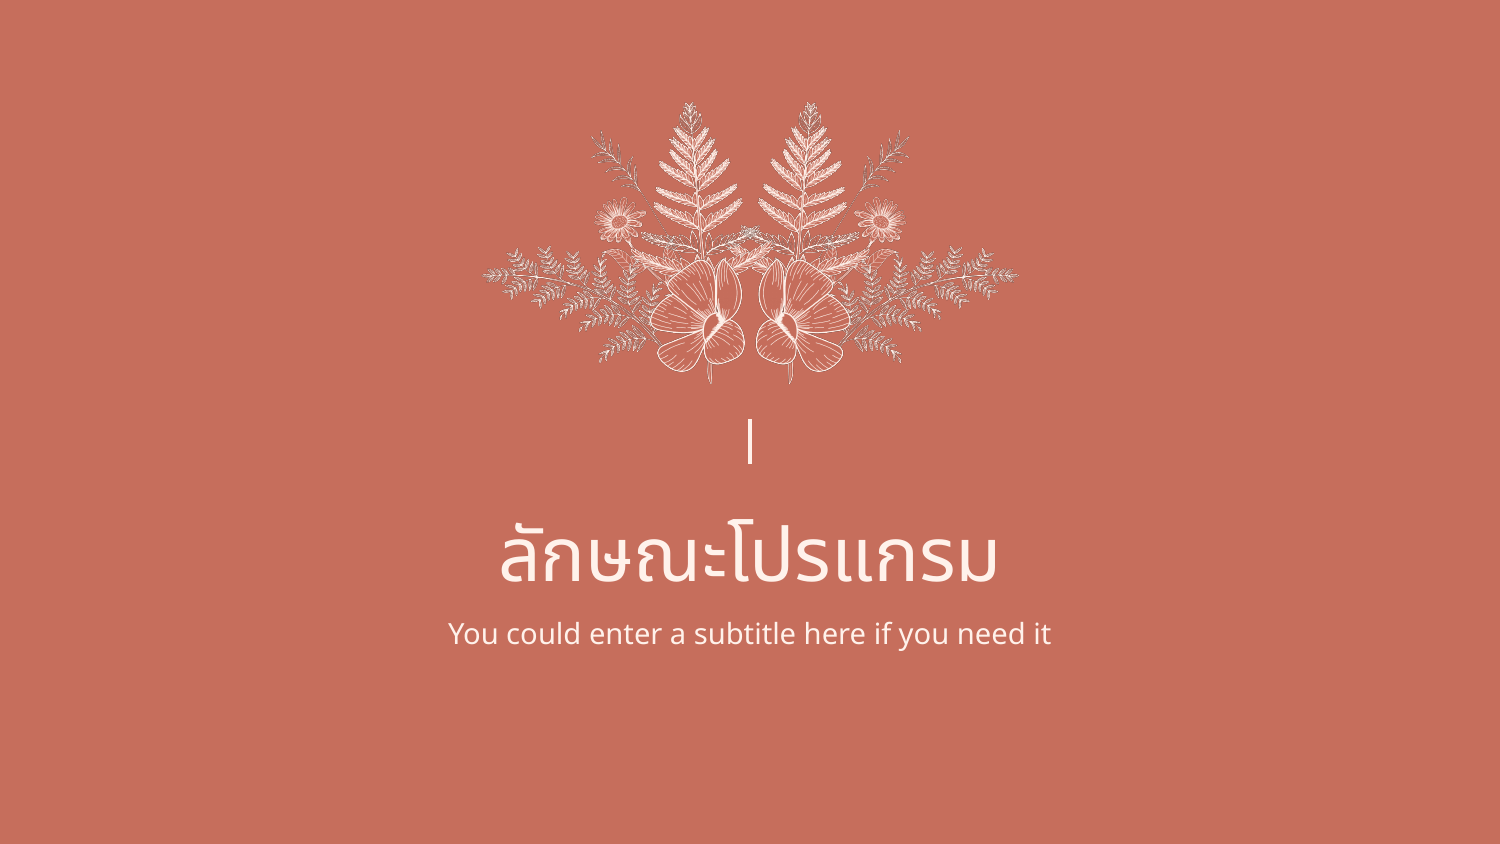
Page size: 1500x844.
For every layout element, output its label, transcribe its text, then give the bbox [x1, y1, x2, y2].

title ลักษณะโปรแกรม [219, 474, 1281, 612]
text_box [451, 88, 1049, 424]
subtitle You could enter a subtitle here if you need it [418, 599, 1082, 683]
